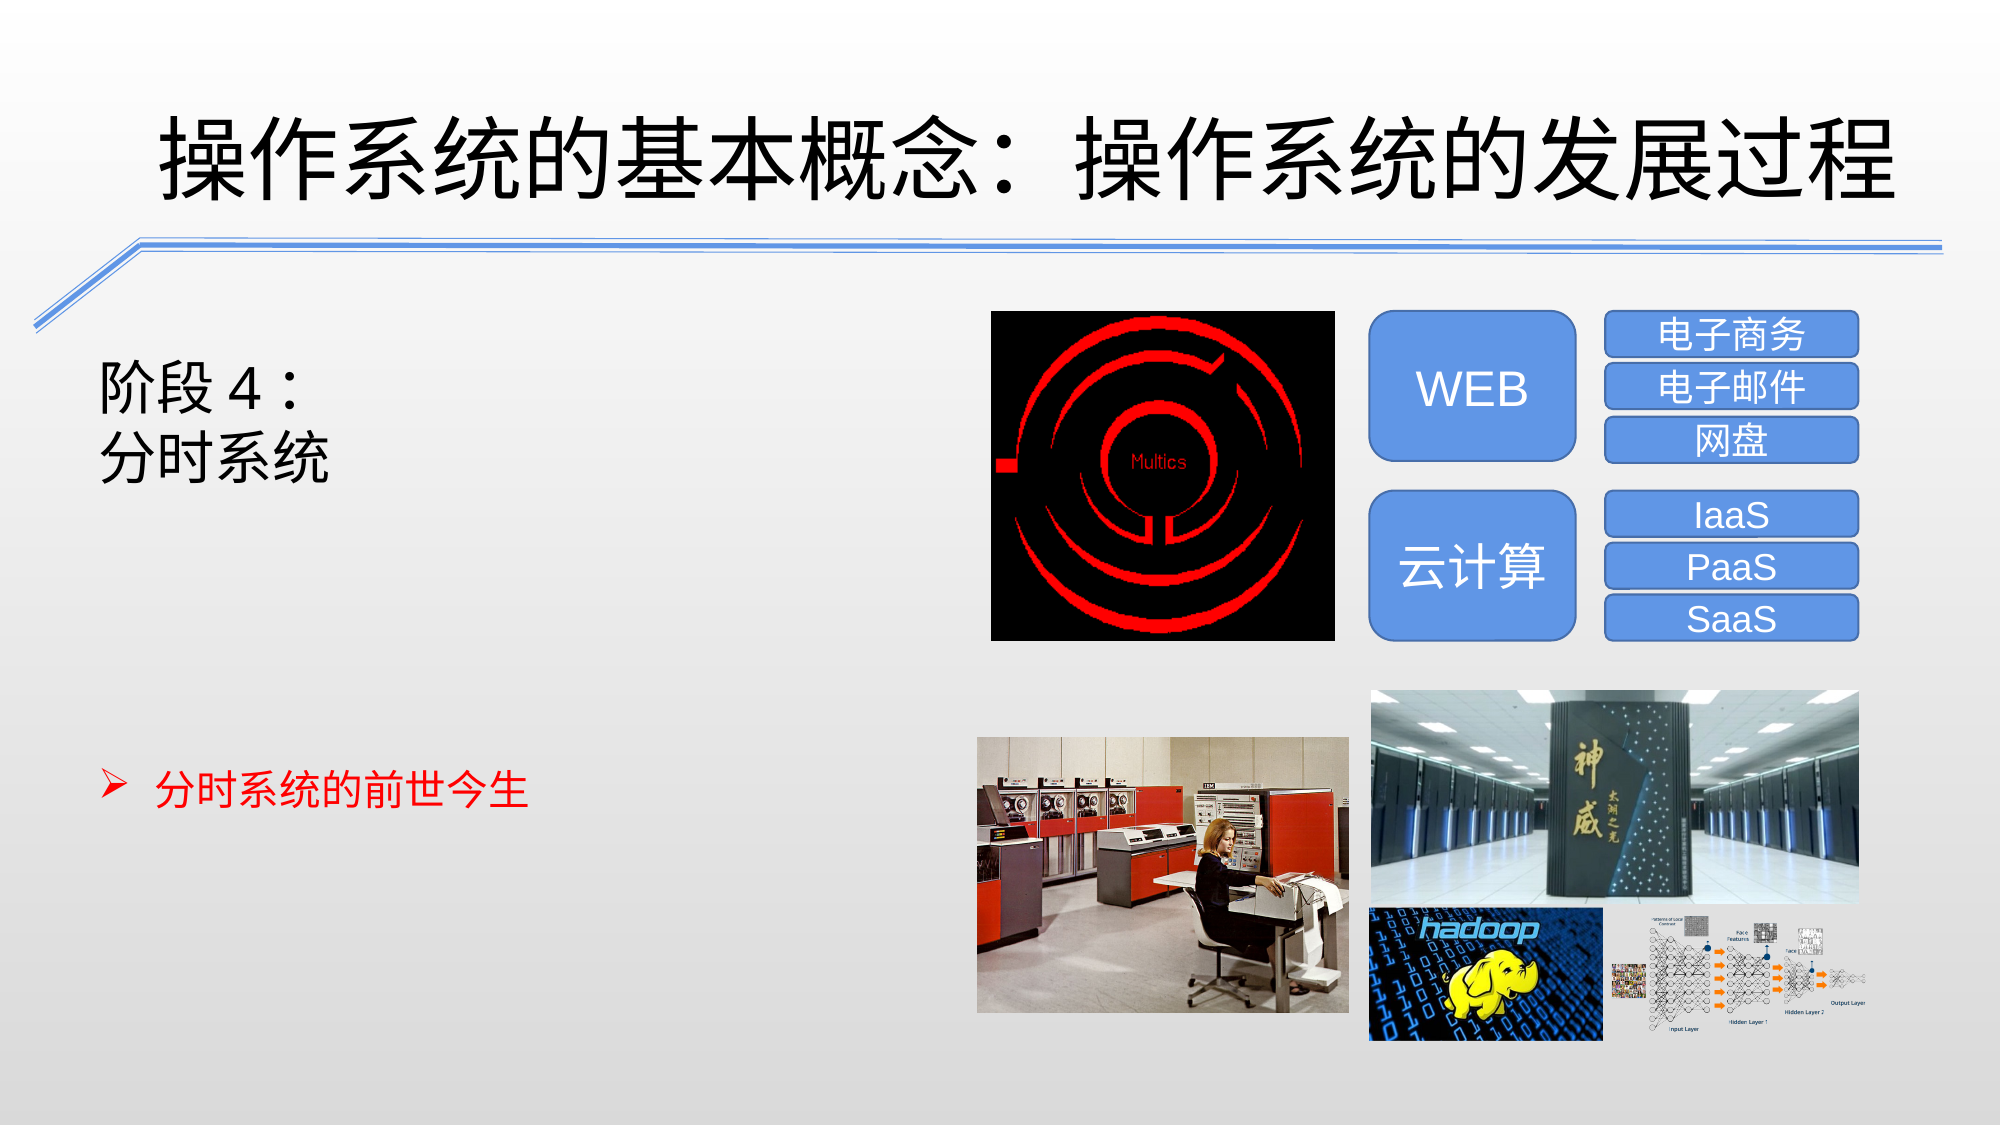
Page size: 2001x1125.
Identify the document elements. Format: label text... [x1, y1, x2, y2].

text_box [36, 251, 1944, 334]
text_box 电子商务 [1604, 334, 1860, 359]
picture [991, 311, 1335, 641]
text_box WEB [1368, 334, 1577, 462]
text_box 电子邮件 [1604, 361, 1860, 411]
text_box 分时系统的前世今生 [83, 756, 621, 821]
text_box 网盘 [1604, 415, 1860, 464]
picture [977, 737, 1350, 1013]
picture [1605, 910, 1870, 1046]
text_box 阶段4： 分时系统 [83, 343, 712, 499]
text_box 操作系统的基本概念：操作系统的发展过程 [141, 94, 1989, 219]
picture [1371, 690, 1859, 904]
text_box SaaS [1604, 593, 1860, 642]
text_box PaaS [1604, 541, 1860, 590]
picture [1369, 907, 1603, 1041]
text_box 云计算 [1368, 489, 1577, 642]
text_box IaaS [1604, 489, 1860, 538]
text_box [34, 244, 1942, 327]
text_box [34, 237, 1942, 244]
